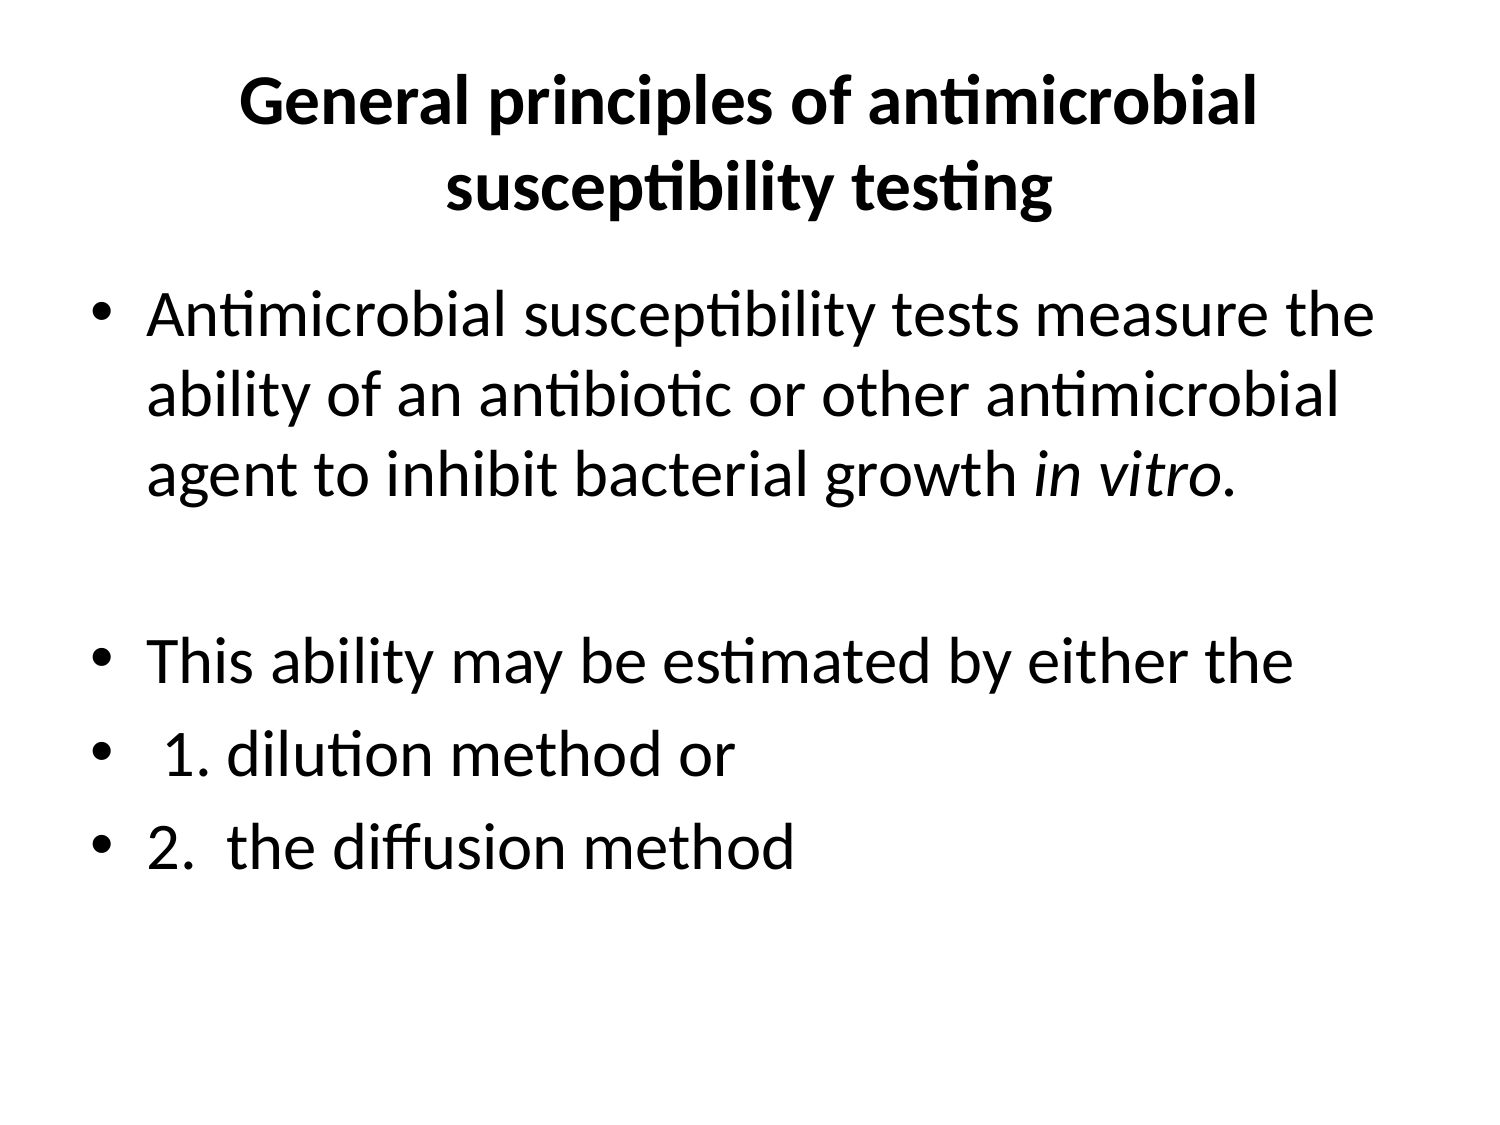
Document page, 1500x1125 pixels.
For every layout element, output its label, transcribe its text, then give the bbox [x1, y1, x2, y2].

title General principles of antimicrobial susceptibility testing [75, 45, 1425, 233]
list Antimicrobial susceptibility tests measure the ability of an antibiotic or other antimicrobial agent to inhibit bacterial growth in vitro. This ability may be estimated by either the 1. dilution method or 2. the diffusion method [75, 262, 1425, 1005]
